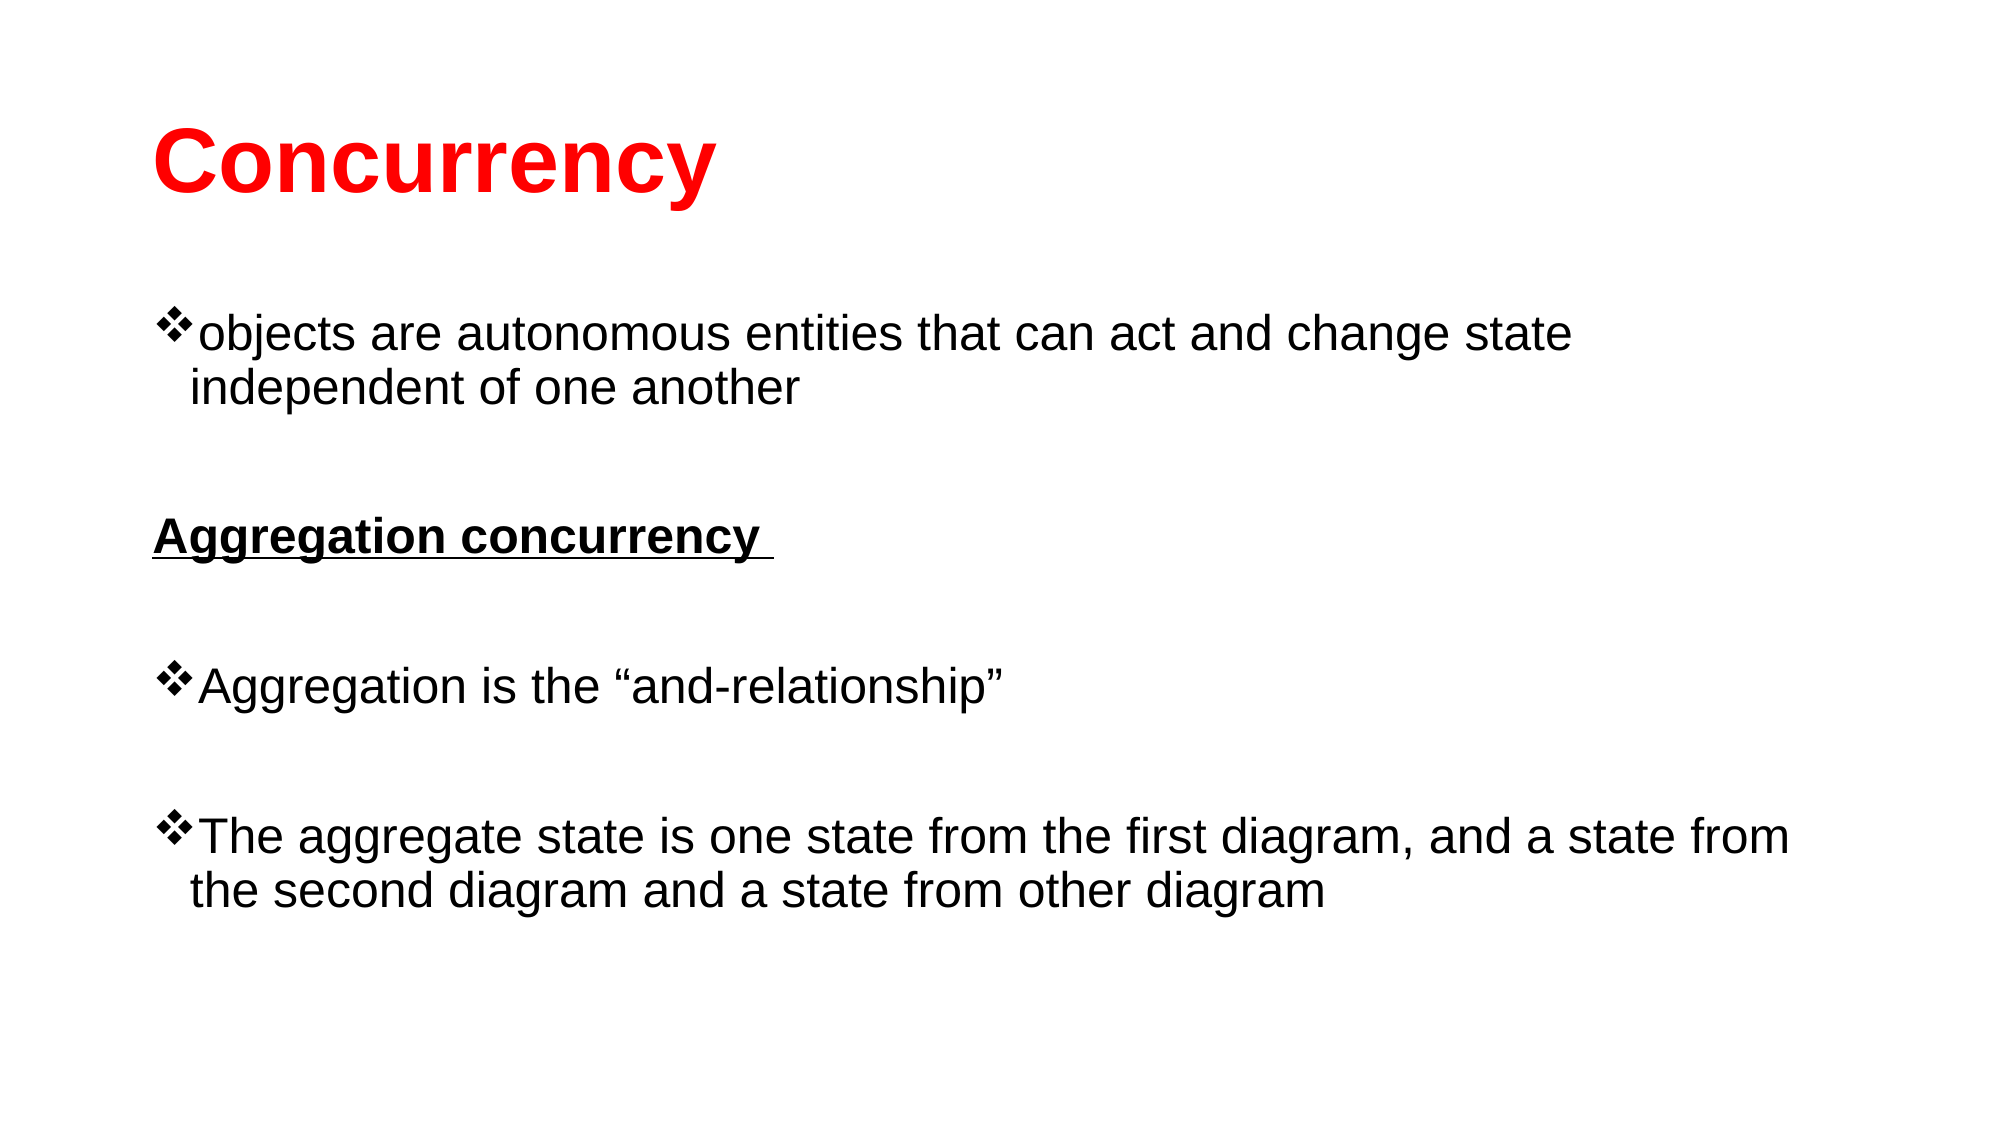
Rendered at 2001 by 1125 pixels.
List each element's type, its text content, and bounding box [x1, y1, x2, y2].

list objects are autonomous entities that can act and change state independent of one another Aggregation concurrency Aggregation is the “and-relationship” The aggregate state is one state from the first diagram, and a state from the second diagram and a state from other diagram [137, 299, 1863, 1014]
title Concurrency [137, 59, 1863, 278]
